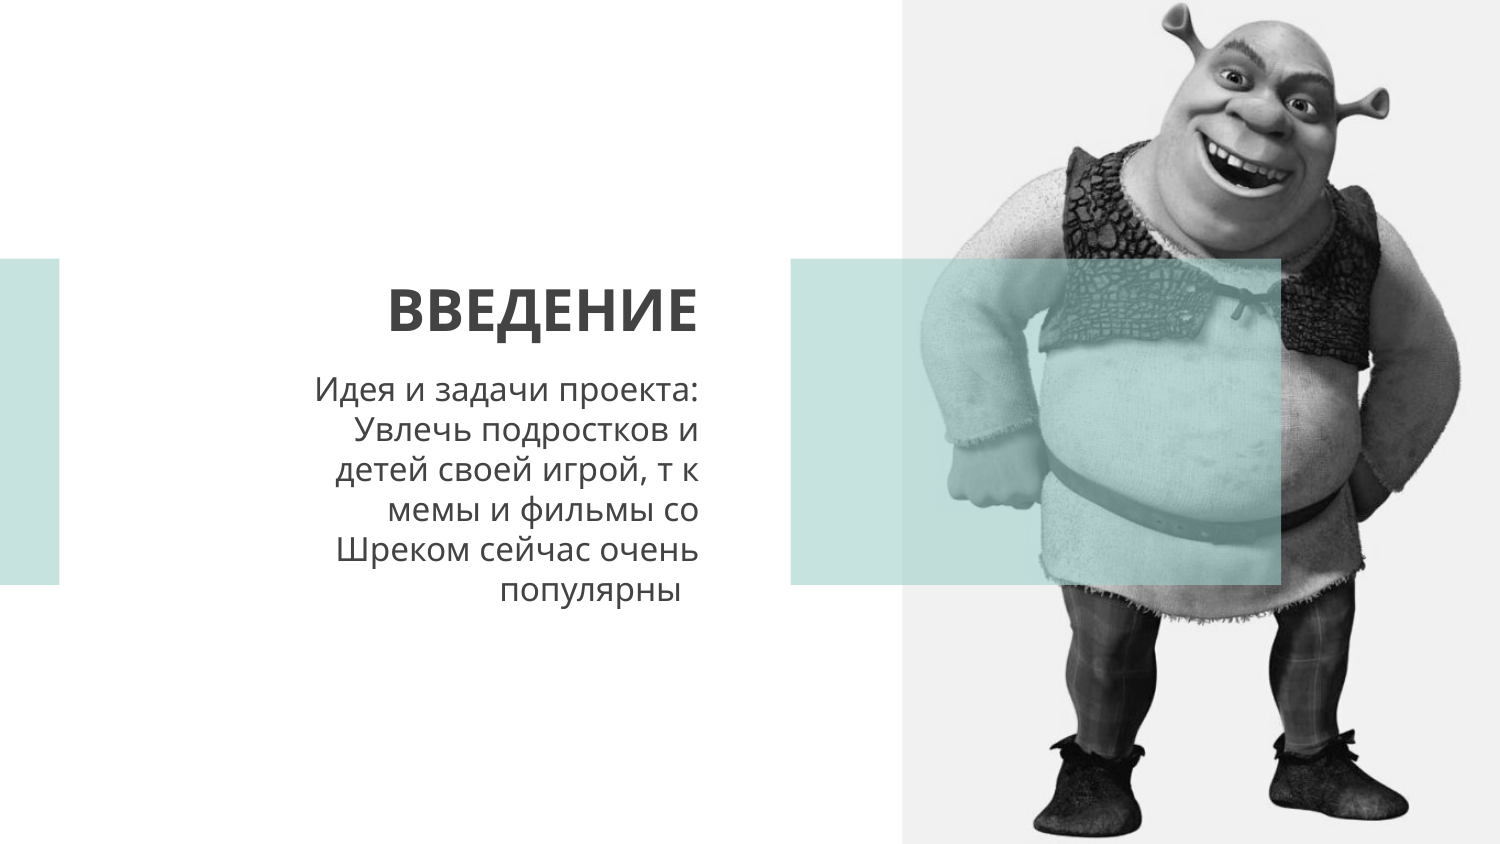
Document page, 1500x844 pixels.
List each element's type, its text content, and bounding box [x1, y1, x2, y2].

title ВВЕДЕНИЕ [140, 234, 715, 382]
subtitle Идея и задачи проекта: Увлечь подростков и детей своей игрой, т к мемы и фильмы со Шреком сейчас очень популярны [273, 382, 715, 633]
text_box [0, 258, 60, 585]
text_box [790, 258, 896, 585]
picture [902, 0, 1500, 844]
